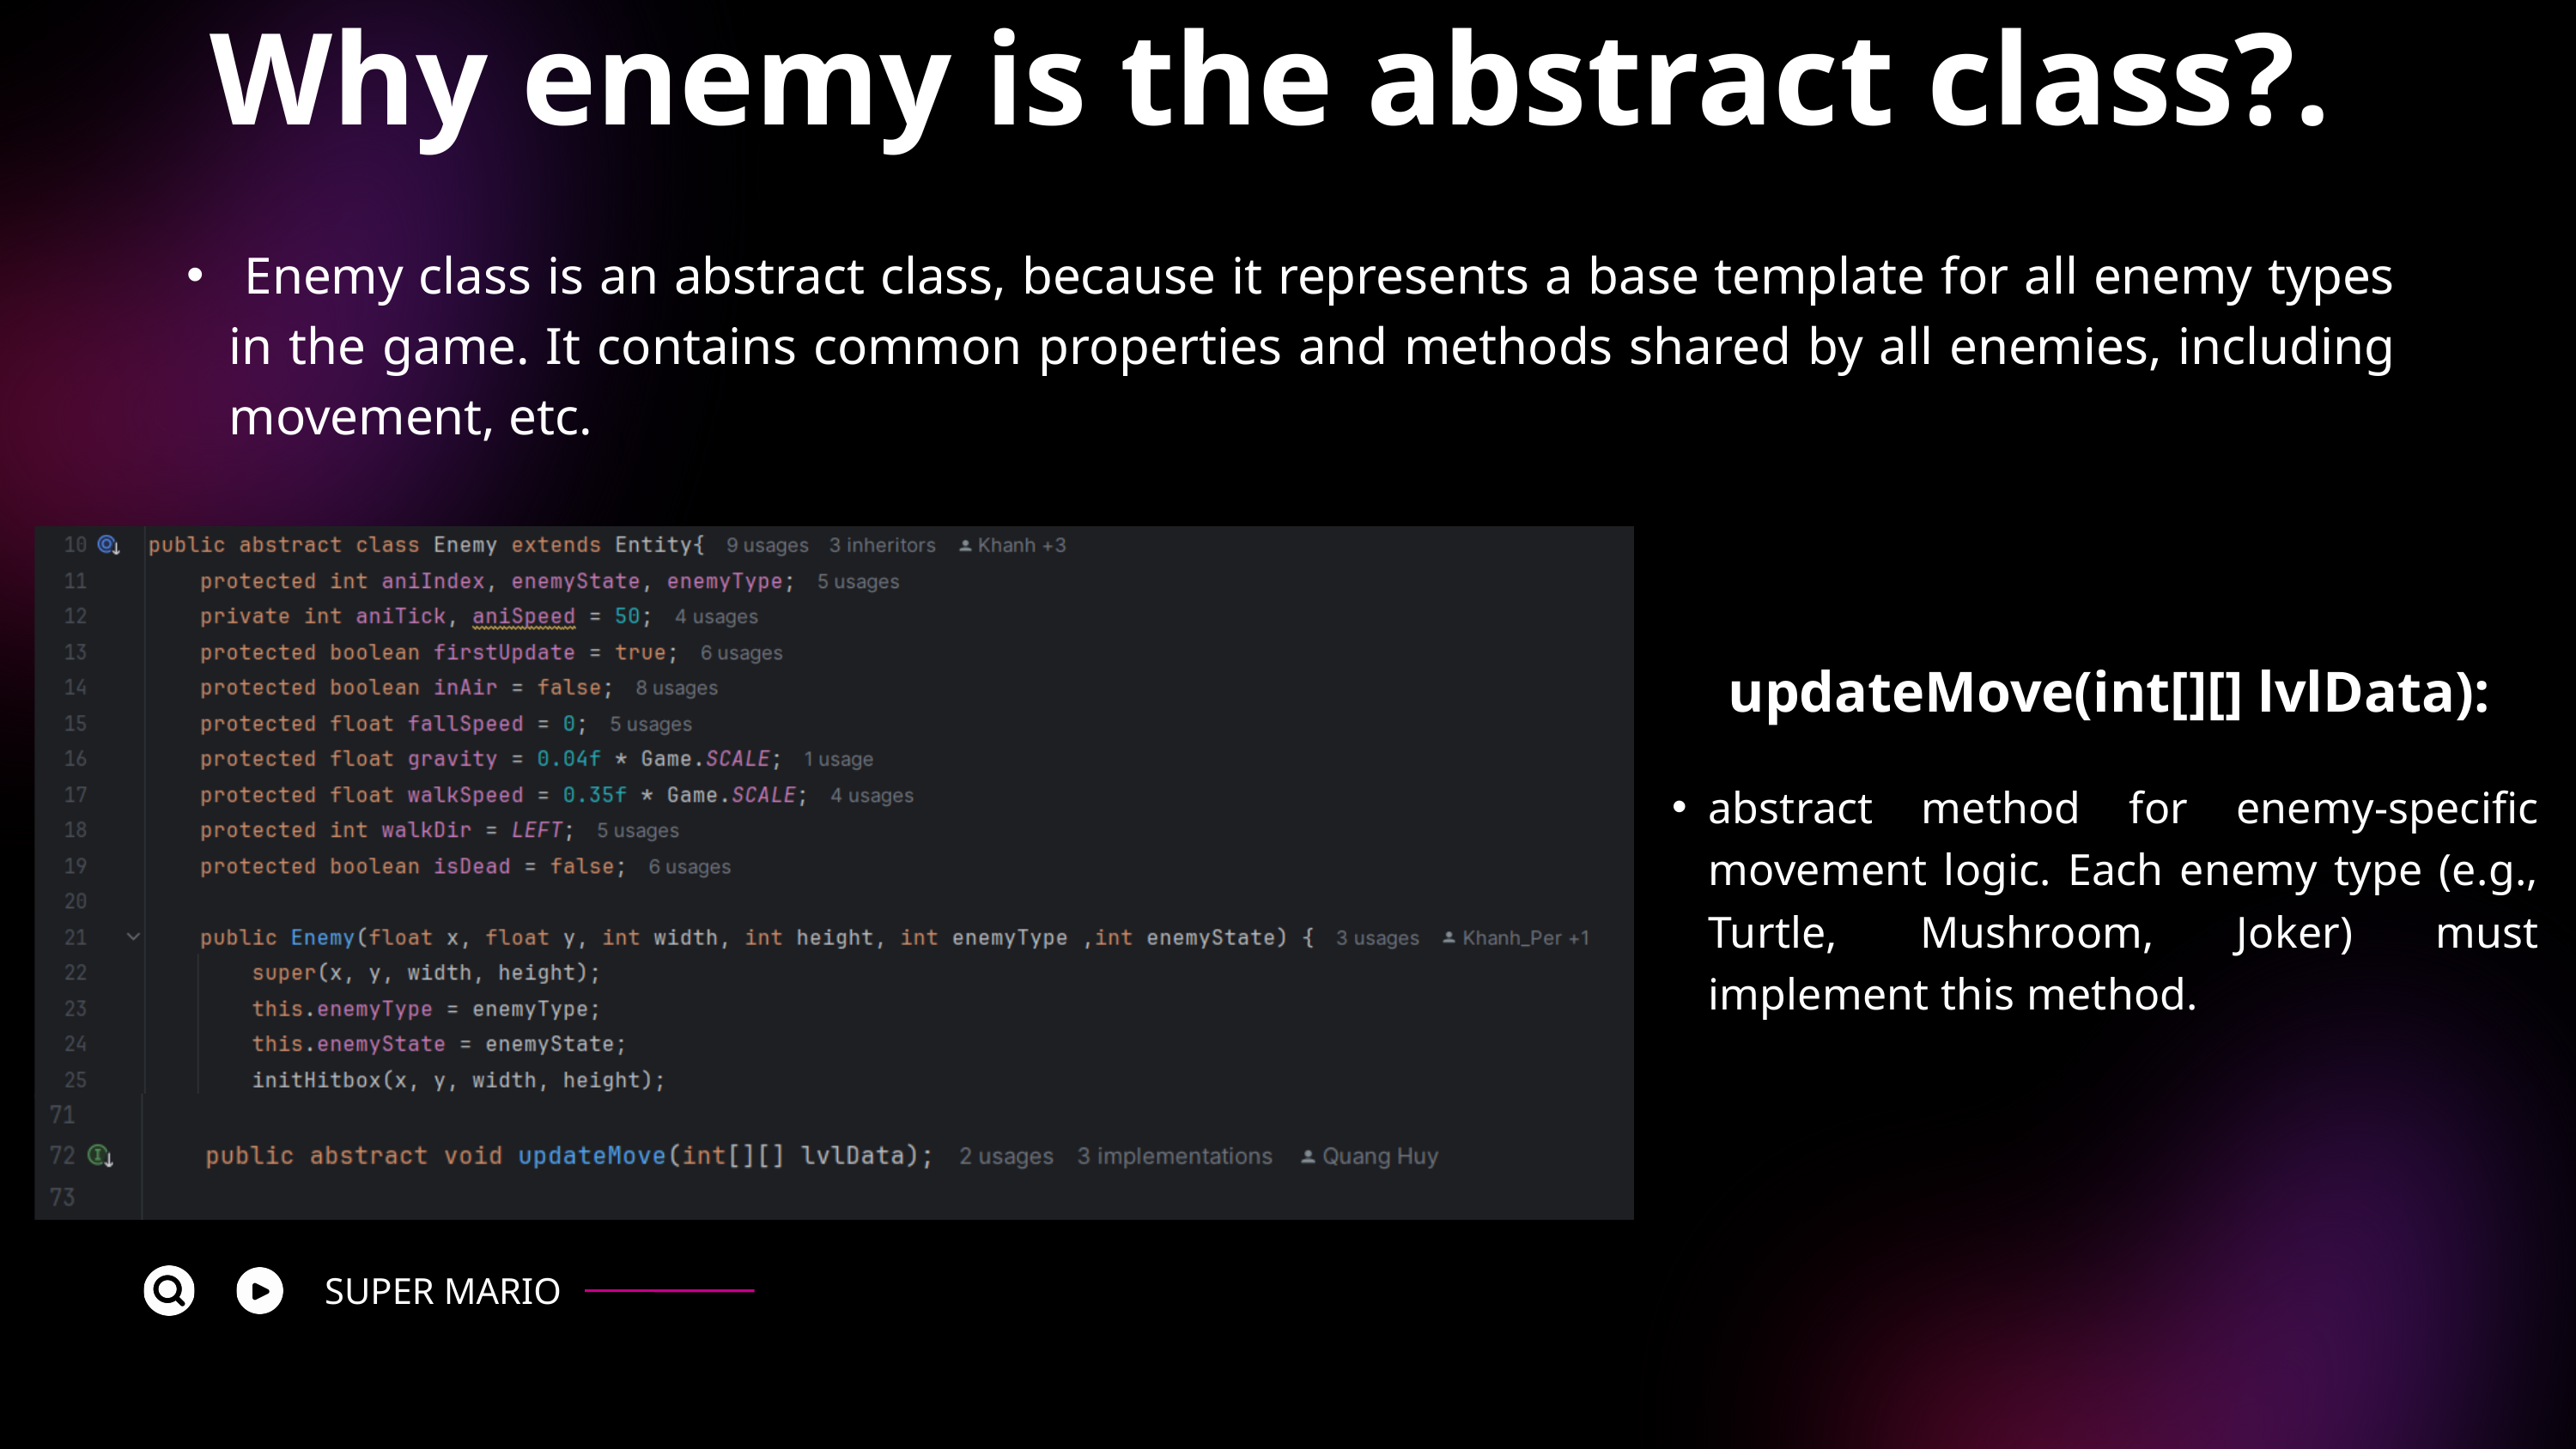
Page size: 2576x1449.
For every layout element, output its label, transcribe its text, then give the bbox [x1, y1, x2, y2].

text_box [1589, 791, 2576, 1449]
text_box [236, 1267, 283, 1314]
text_box abstract method for enemy-specific movement logic. Each enemy type (e.g., Turtle, Mushroom, Joker) must implement this method. [1641, 769, 2540, 1019]
text_box [0, 0, 801, 918]
text_box [143, 1265, 195, 1317]
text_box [34, 526, 1635, 1220]
text_box Enemy class is an abstract class, because it represents a base template for all enemy types in the game. It contains common properties and methods shared by all enemies, including movement, etc. [143, 233, 2396, 446]
text_box updateMove(int[][] lvlData): [1690, 646, 2528, 724]
text_box SUPER MARIO [325, 1261, 801, 1312]
text_box Why enemy is the abstract class?. [85, 16, 2490, 151]
